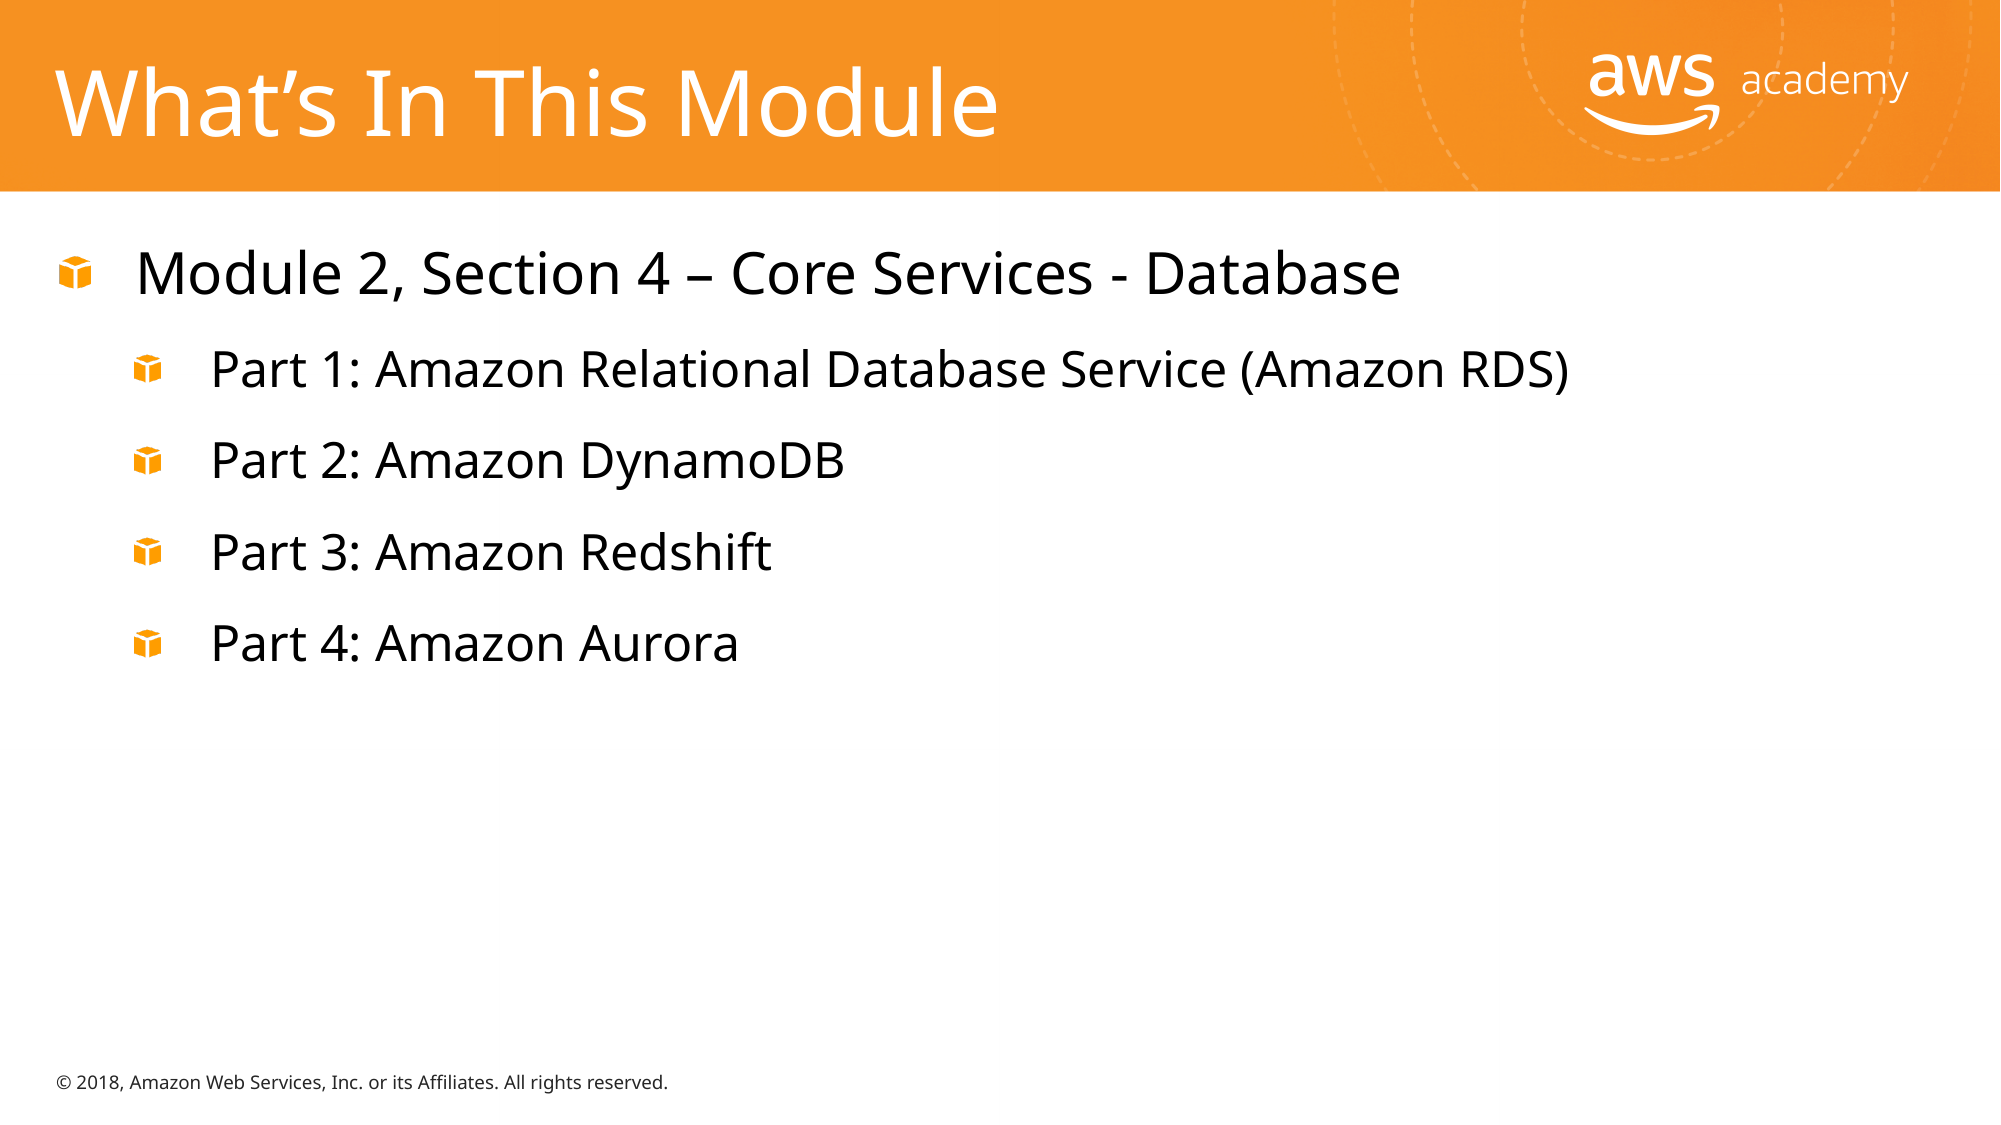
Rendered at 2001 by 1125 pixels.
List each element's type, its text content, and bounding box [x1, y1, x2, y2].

list Module 2, Section 4 – Core Services - Database Part 1: Amazon Relational Database Service (Amazon RDS) Part 2: Amazon DynamoDB Part 3: Amazon Redshift Part 4: Amazon Aurora [39, 236, 1765, 1043]
picture [0, 0, 2000, 1125]
title What’s In This Module [39, 43, 1575, 172]
